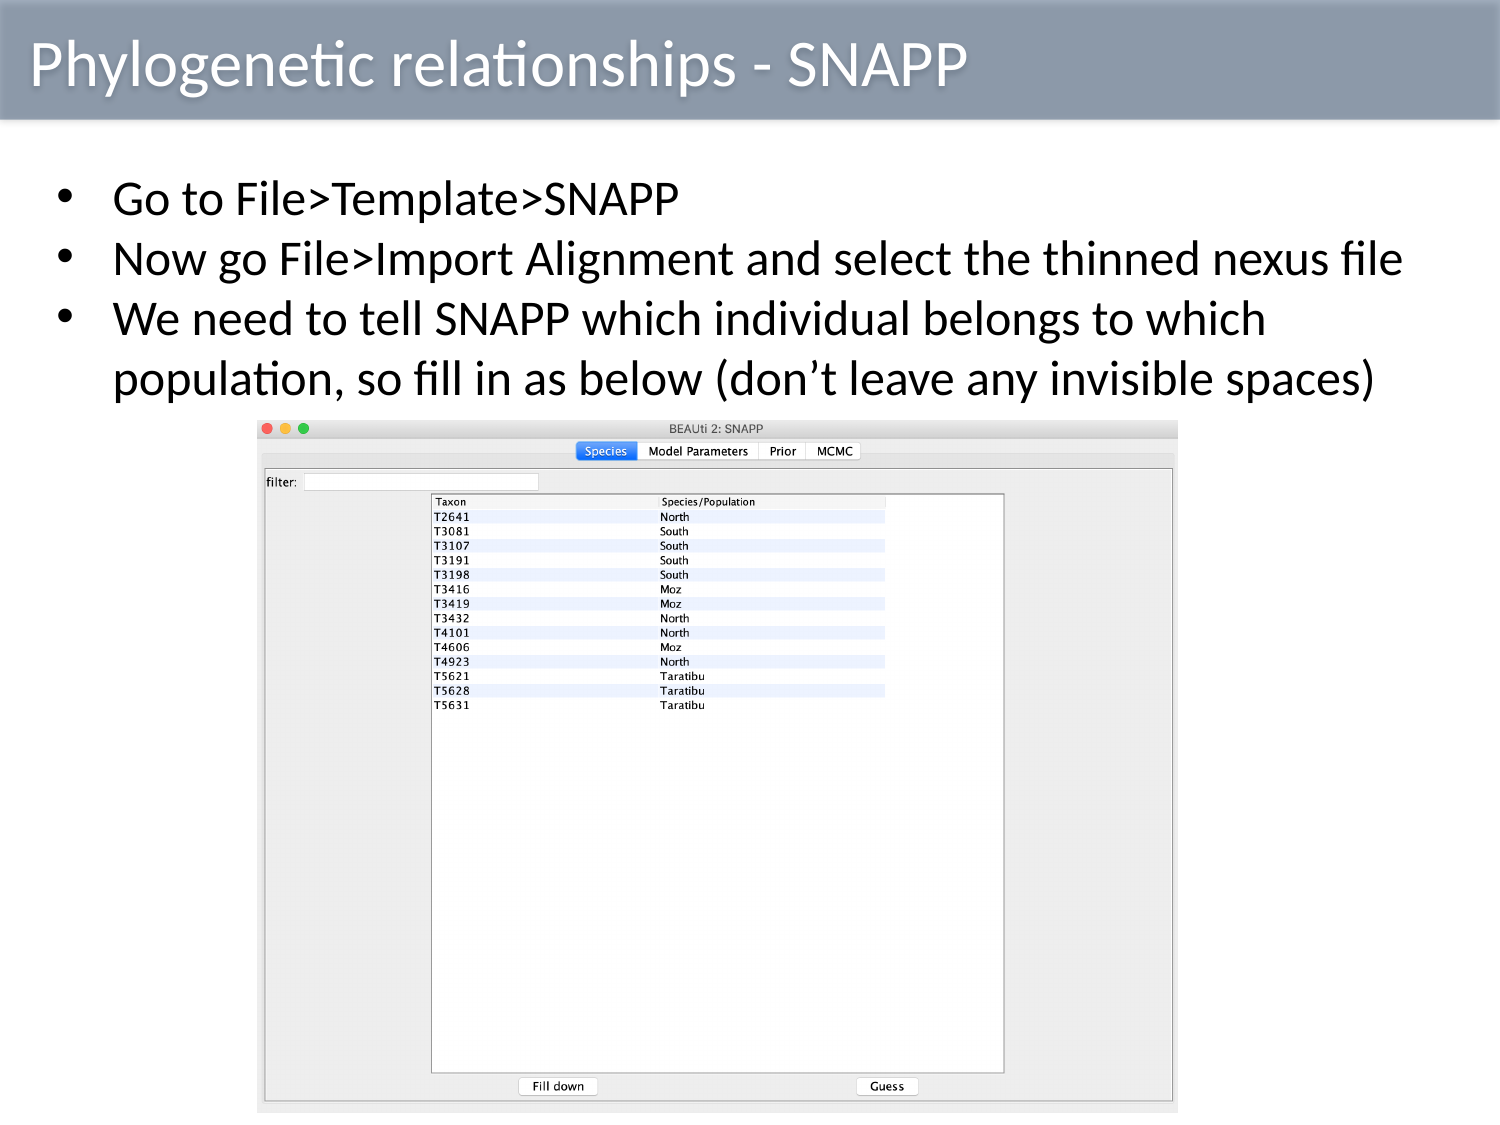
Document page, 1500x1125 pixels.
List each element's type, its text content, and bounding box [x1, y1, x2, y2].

picture [257, 419, 1179, 1113]
text_box Go to File>Template>SNAPP Now go File>Import Alignment and select the thinned nexus file We need to tell SNAPP which individual belongs to which population, so fill in as below (don’t leave any invisible spaces) [41, 157, 1484, 593]
text_box Phylogenetic relationships - SNAPP [0, 0, 1500, 120]
